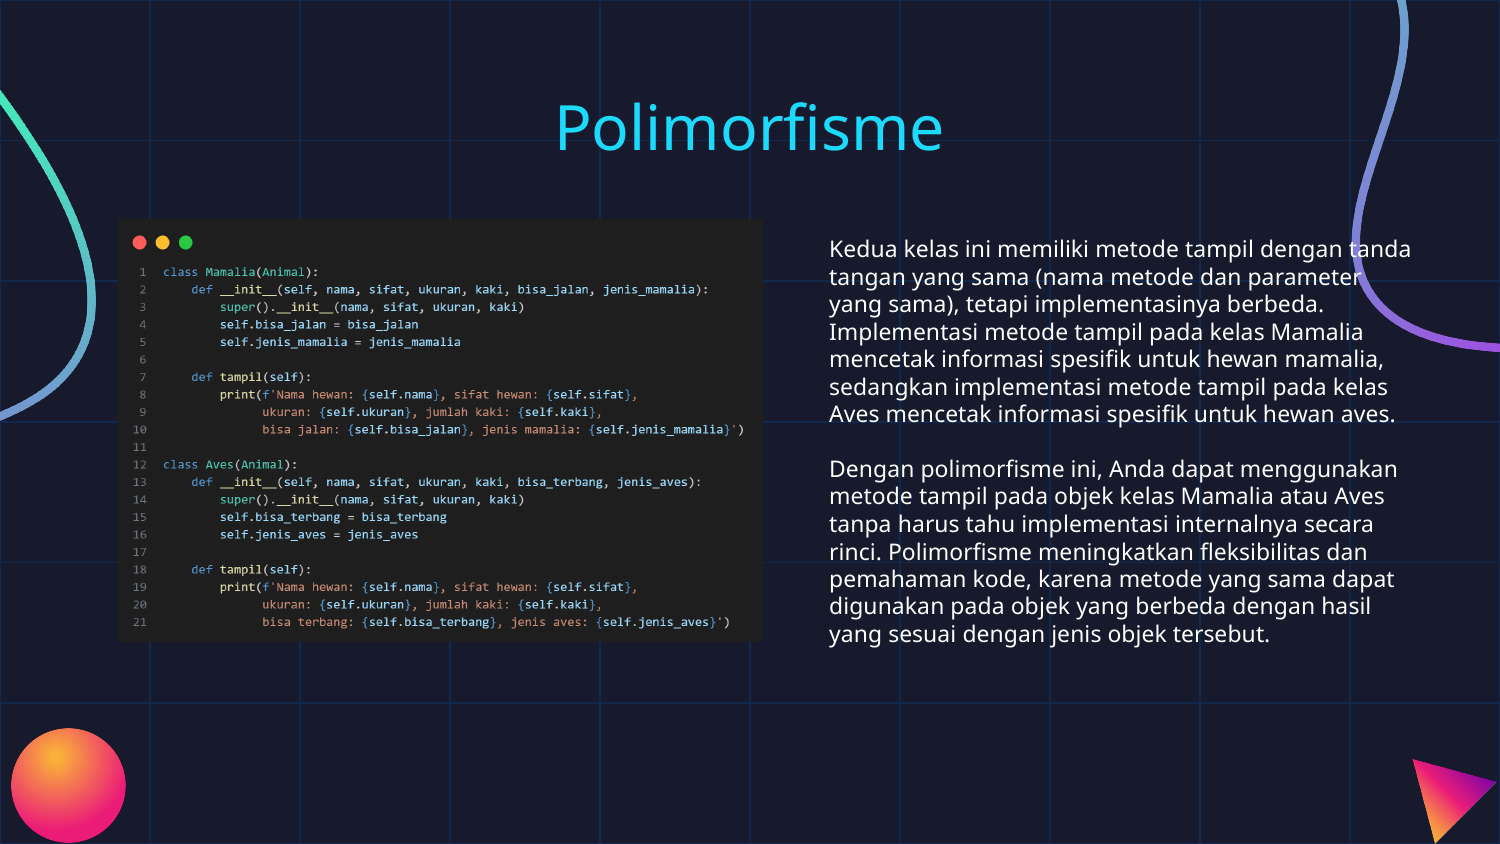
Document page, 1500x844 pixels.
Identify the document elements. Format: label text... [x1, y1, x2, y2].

picture [1113, 0, 1500, 353]
picture [0, 91, 764, 682]
picture [11, 728, 126, 843]
picture [1382, 728, 1496, 843]
title Polimorfisme [118, 72, 1382, 167]
subtitle Kedua kelas ini memiliki metode tampil dengan tanda tangan yang sama (nama metode dan parameter yang sama), tetapi implementasinya berbeda. Implementasi metode tampil pada kelas Mamalia mencetak informasi spesifik untuk hewan mamalia, sedangkan implementasi metode tampil pada kelas Aves mencetak informasi spesifik untuk hewan aves. Dengan polimorfisme ini, Anda dapat menggunakan metode tampil pada objek kelas Mamalia atau Aves tanpa harus tahu implementasi internalnya secara rinci. Polimorfisme meningkatkan fleksibilitas dan pemahaman kode, karena metode yang sama dapat digunakan pada objek yang berbeda dengan hasil yang sesuai dengan jenis objek tersebut. [814, 219, 1429, 666]
